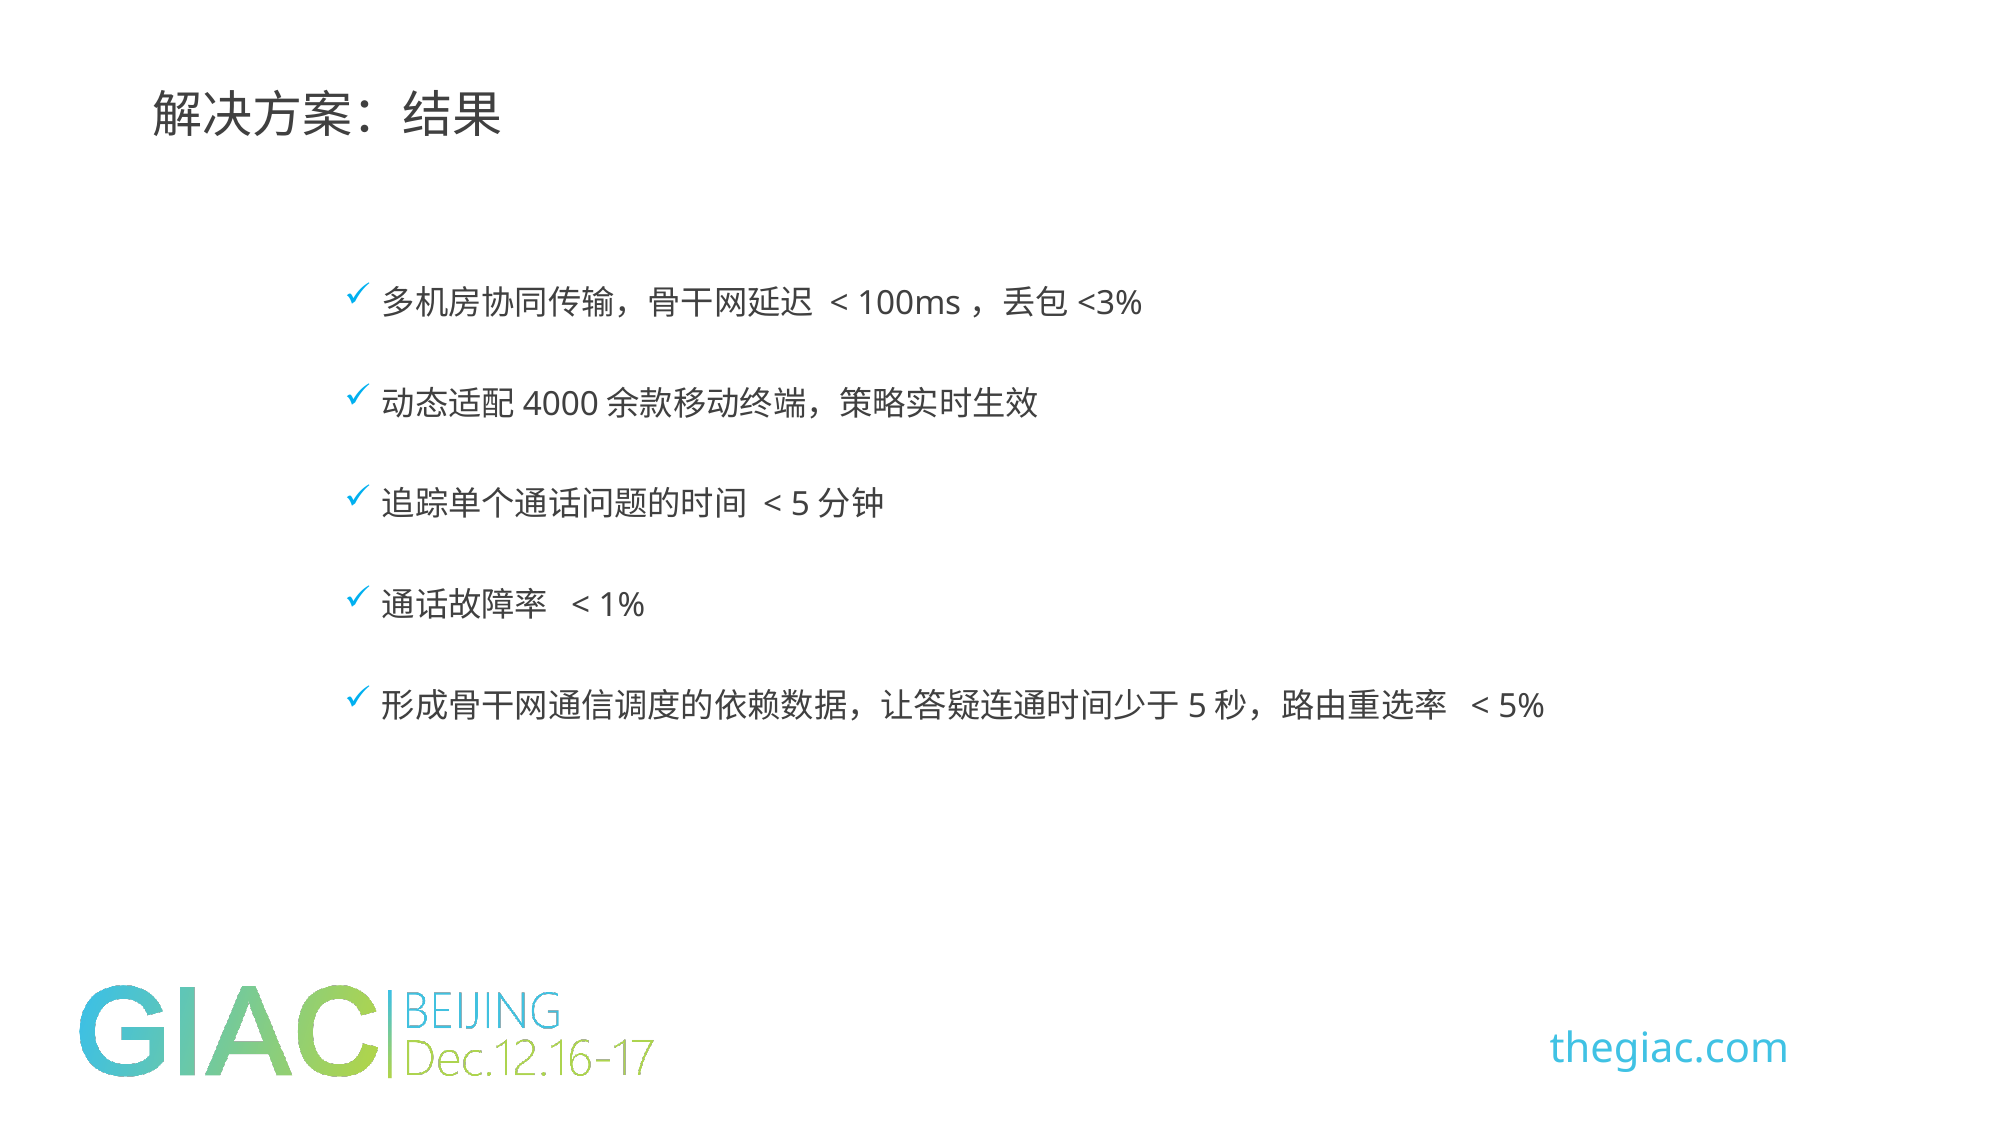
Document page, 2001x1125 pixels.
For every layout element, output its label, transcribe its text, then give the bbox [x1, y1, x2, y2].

text_box 多机房协同传输，骨干网延迟 < 100ms，丢包<3% 动态适配4000余款移动终端，策略实时生效 追踪单个通话问题的时间 < 5分钟 通话故障率 < 1% 形成骨干网通信调度的依赖数据，让答疑连通时间少于5秒，路由重选率 < 5% [329, 233, 1754, 761]
picture [55, 968, 679, 1097]
text_box 解决方案：结果 [137, 81, 1863, 200]
